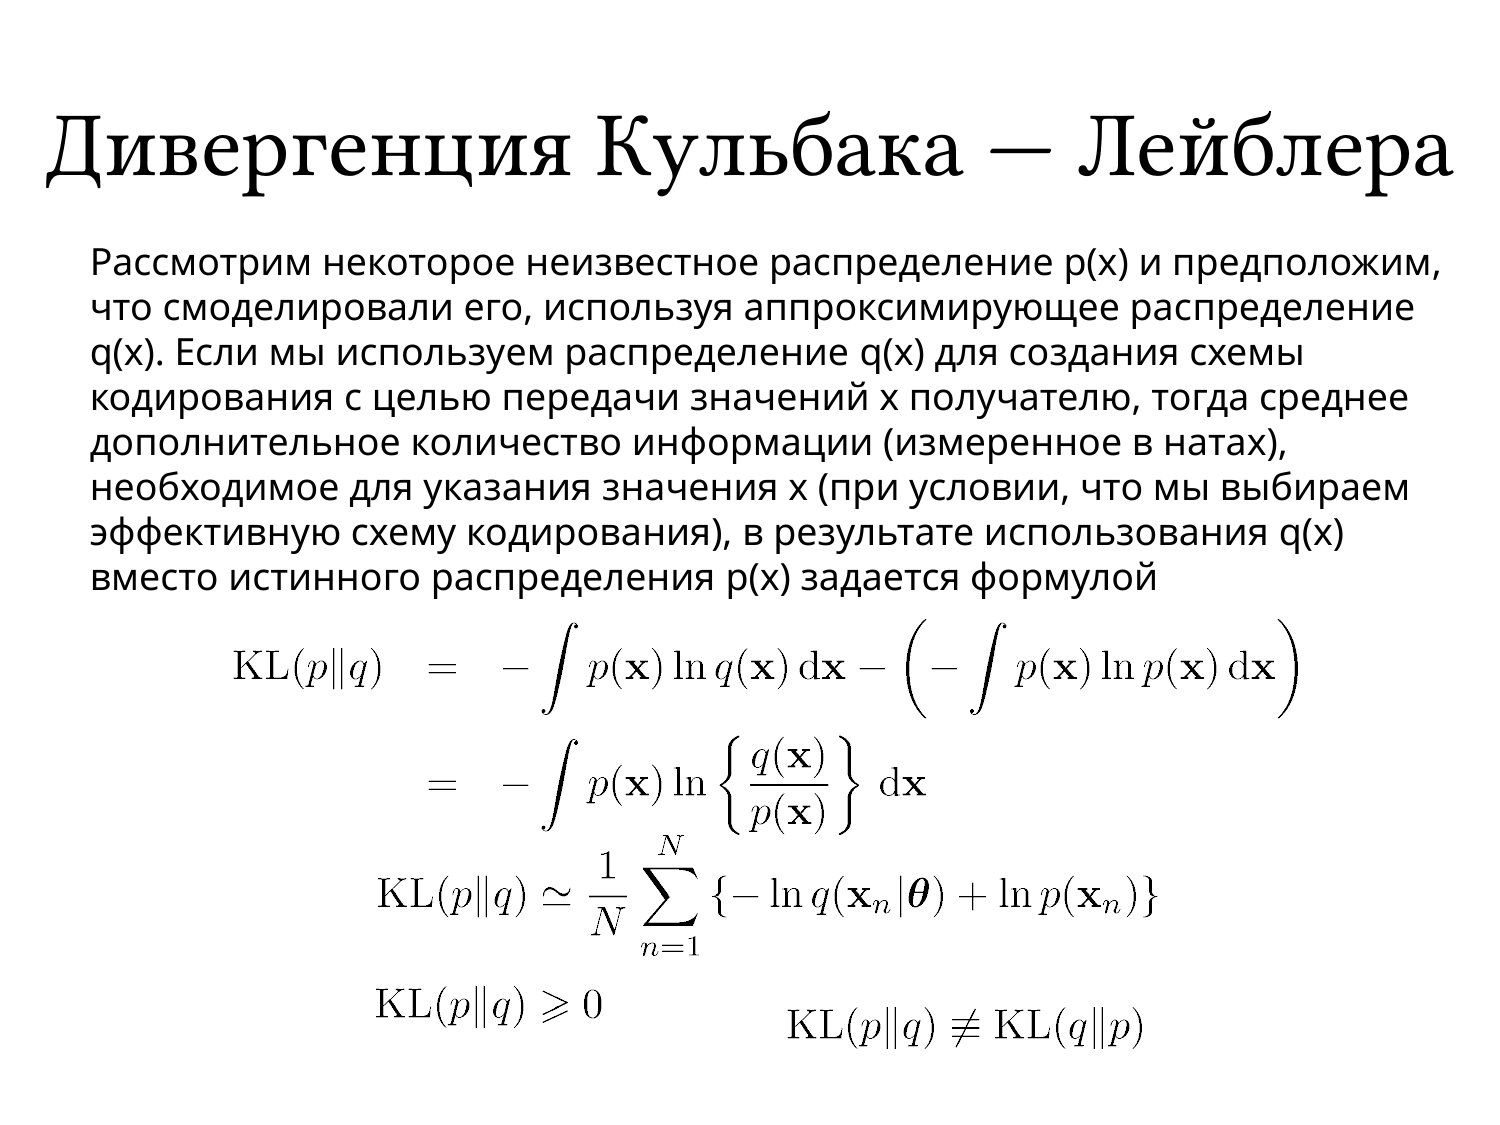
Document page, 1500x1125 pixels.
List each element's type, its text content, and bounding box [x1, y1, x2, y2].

picture [373, 984, 604, 1032]
picture [782, 1005, 1142, 1053]
title Дивергенция Кульбака — Лейблера [0, 45, 1500, 233]
text_box Рассмотрим некоторое неизвестное распределение р(х) и предположим, что смоделировали его, используя аппроксимирующее рас­пределение q(x). Если мы используем распределение q(x) для создания схемы кодирования с целью передачи значений х получателю, тогда среднее дополни­тельное количество информации (измеренное в натах), необходимое для указания значения х (при условии, что мы выбираем эффективную схему кодирования), в результате использования q(x) вместо истинного распределения р(х) за­дается формулой [74, 230, 1476, 606]
picture [373, 831, 1158, 958]
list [232, 615, 1300, 837]
